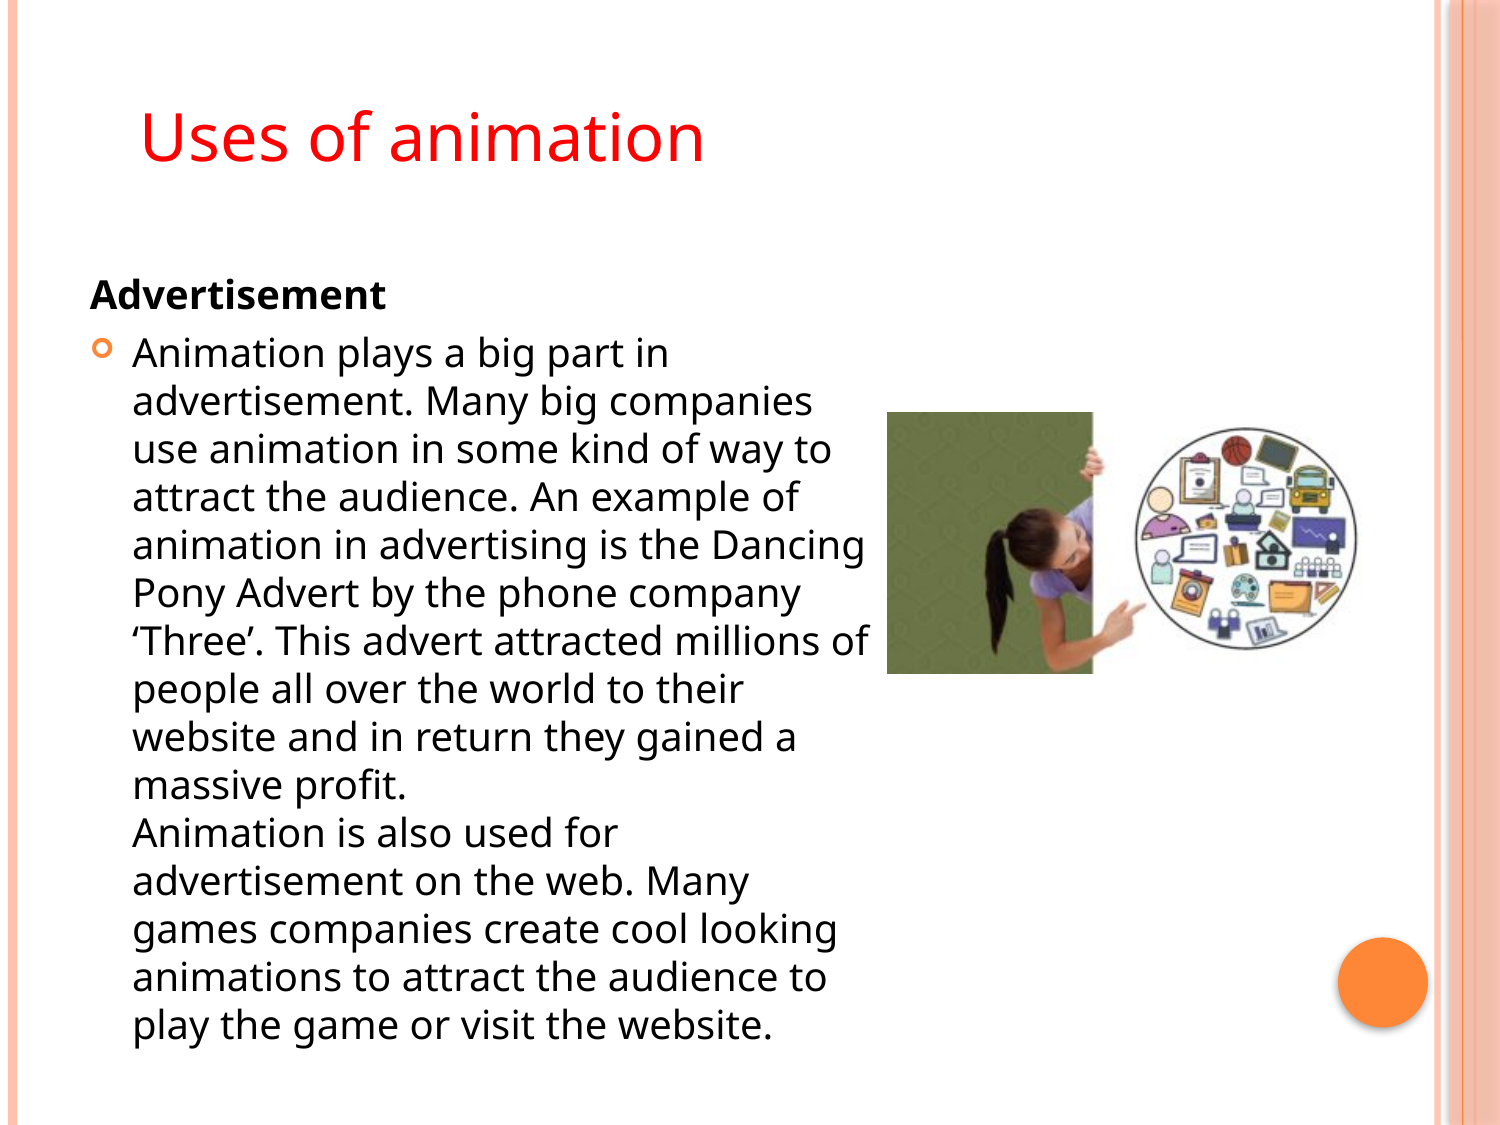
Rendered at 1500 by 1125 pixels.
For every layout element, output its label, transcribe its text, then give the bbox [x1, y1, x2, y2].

picture [886, 411, 1388, 674]
text_box Uses of animation [124, 87, 1313, 183]
list Advertisement Animation plays a big part in advertisement. Many big companies use animation in some kind of way to attract the audience. An example of animation in advertising is the Dancing Pony Advert by the phone company ‘Three’. This advert attracted millions of people all over the world to their website and in return they gained a massive profit. Animation is also used for advertisement on the web. Many games companies create cool looking animations to attract the audience to play the game or visit the website. [75, 262, 900, 1062]
